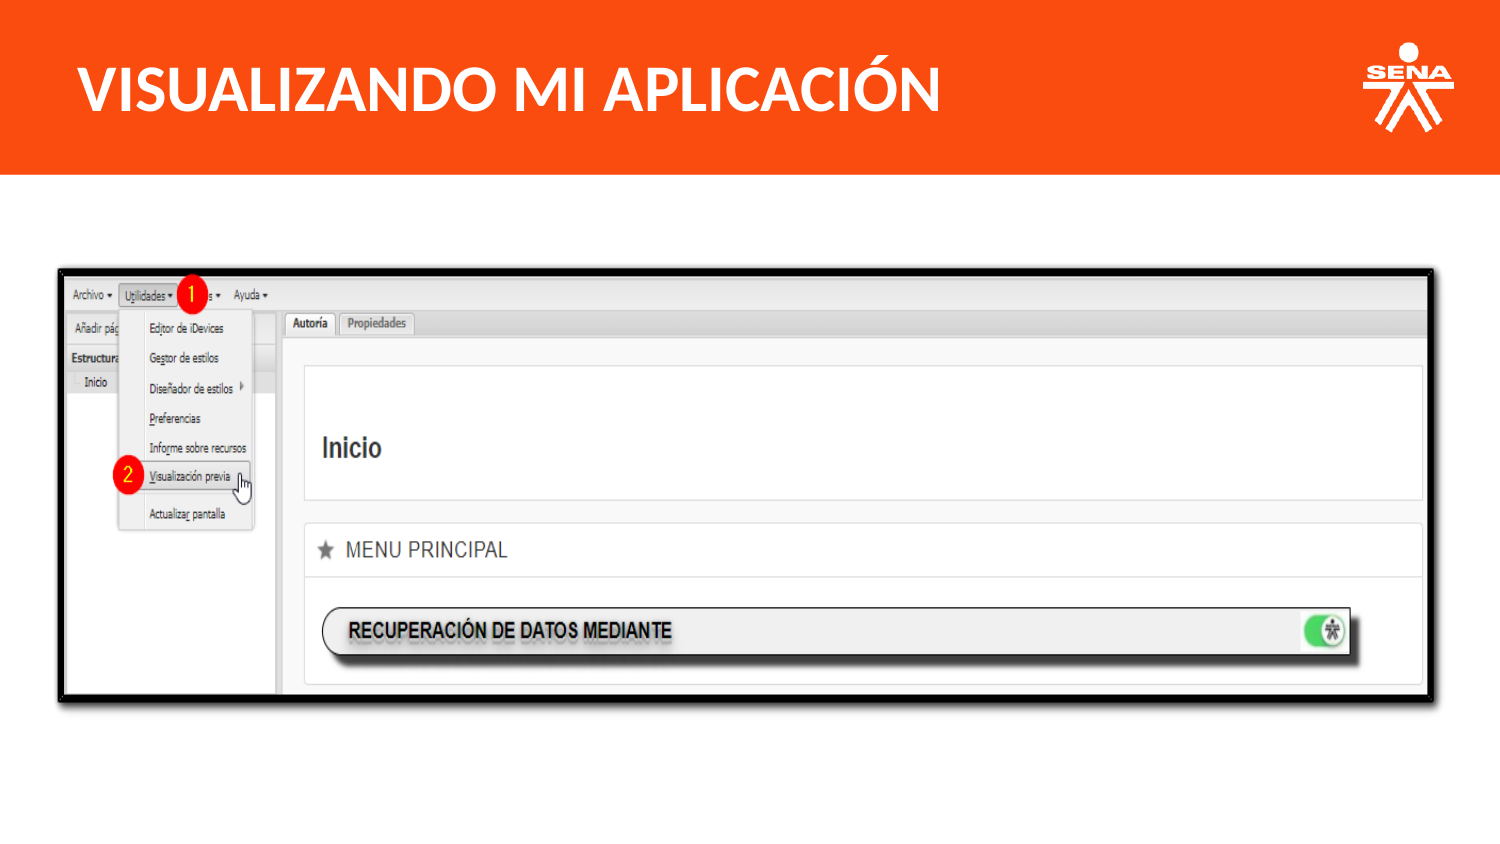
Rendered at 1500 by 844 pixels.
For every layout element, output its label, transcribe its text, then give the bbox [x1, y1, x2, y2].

picture [0, 0, 1500, 844]
text_box VISUALIZANDO MI APLICACIÓN [62, 37, 1342, 144]
